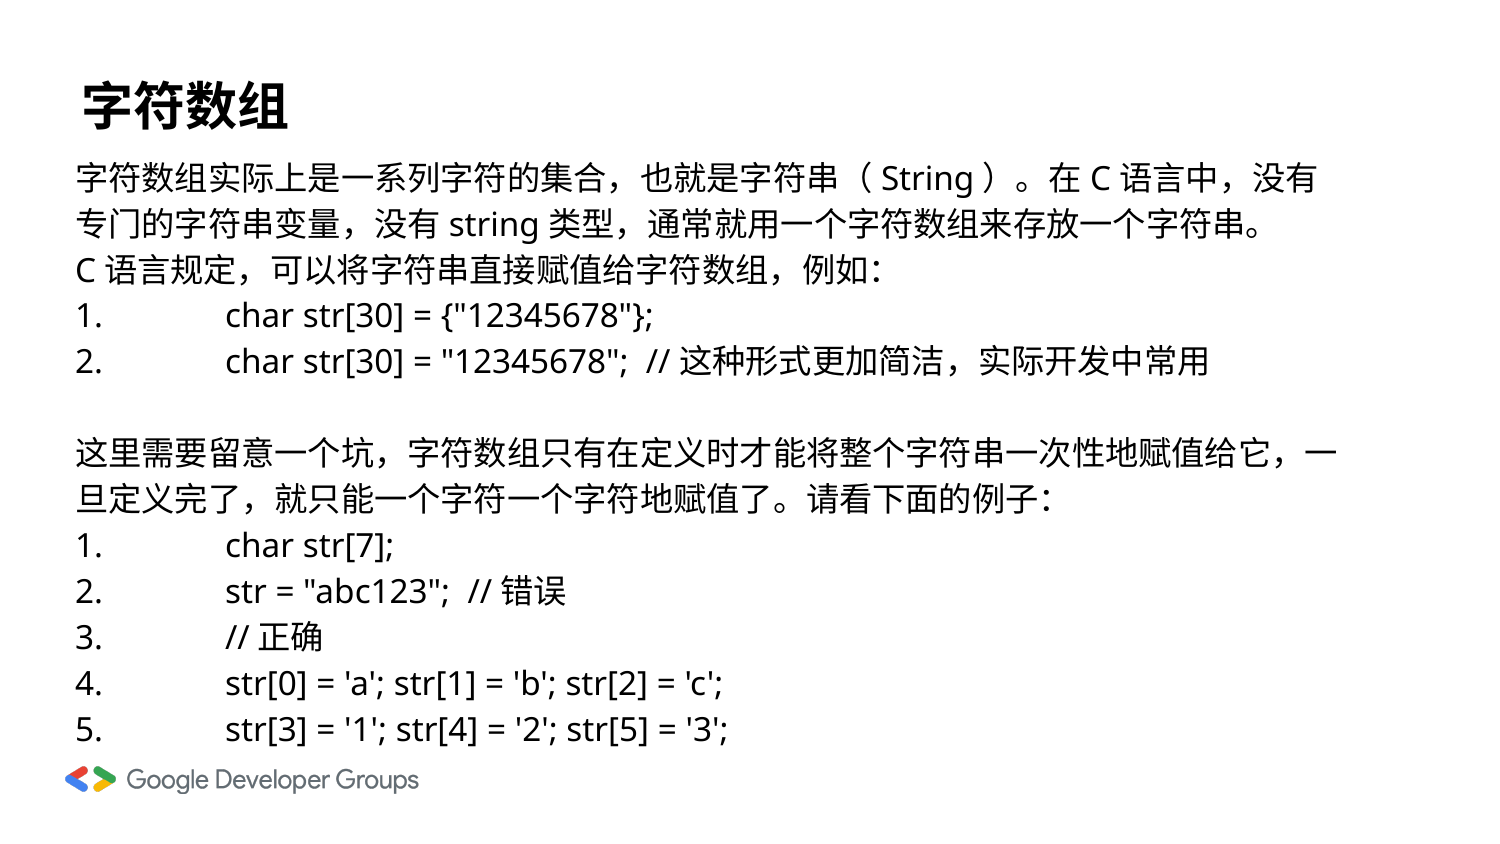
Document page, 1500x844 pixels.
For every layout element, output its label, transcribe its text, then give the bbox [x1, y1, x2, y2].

list 字符数组实际上是一系列字符的集合，也就是字符串（String）。在C语言中，没有专门的字符串变量，没有string类型，通常就用一个字符数组来存放一个字符串。 C语言规定，可以将字符串直接赋值给字符数组，例如： 1. char str[30] = {"12345678"}; 2. char str[30] = "12345678"; //这种形式更加简洁，实际开发中常用 这里需要留意一个坑，字符数组只有在定义时才能将整个字符串一次性地赋值给它，一旦定义完了，就只能一个字符一个字符地赋值了。请看下面的例子： 1. char str[7]; 2. str = "abc123"; //错误 3. //正确 4. str[0] = 'a'; str[1] = 'b'; str[2] = 'c'; 5. str[3] = '1'; str[4] = '2'; str[5] = '3'; [39, 136, 1357, 735]
picture [64, 766, 419, 794]
title 字符数组 [66, 26, 650, 136]
